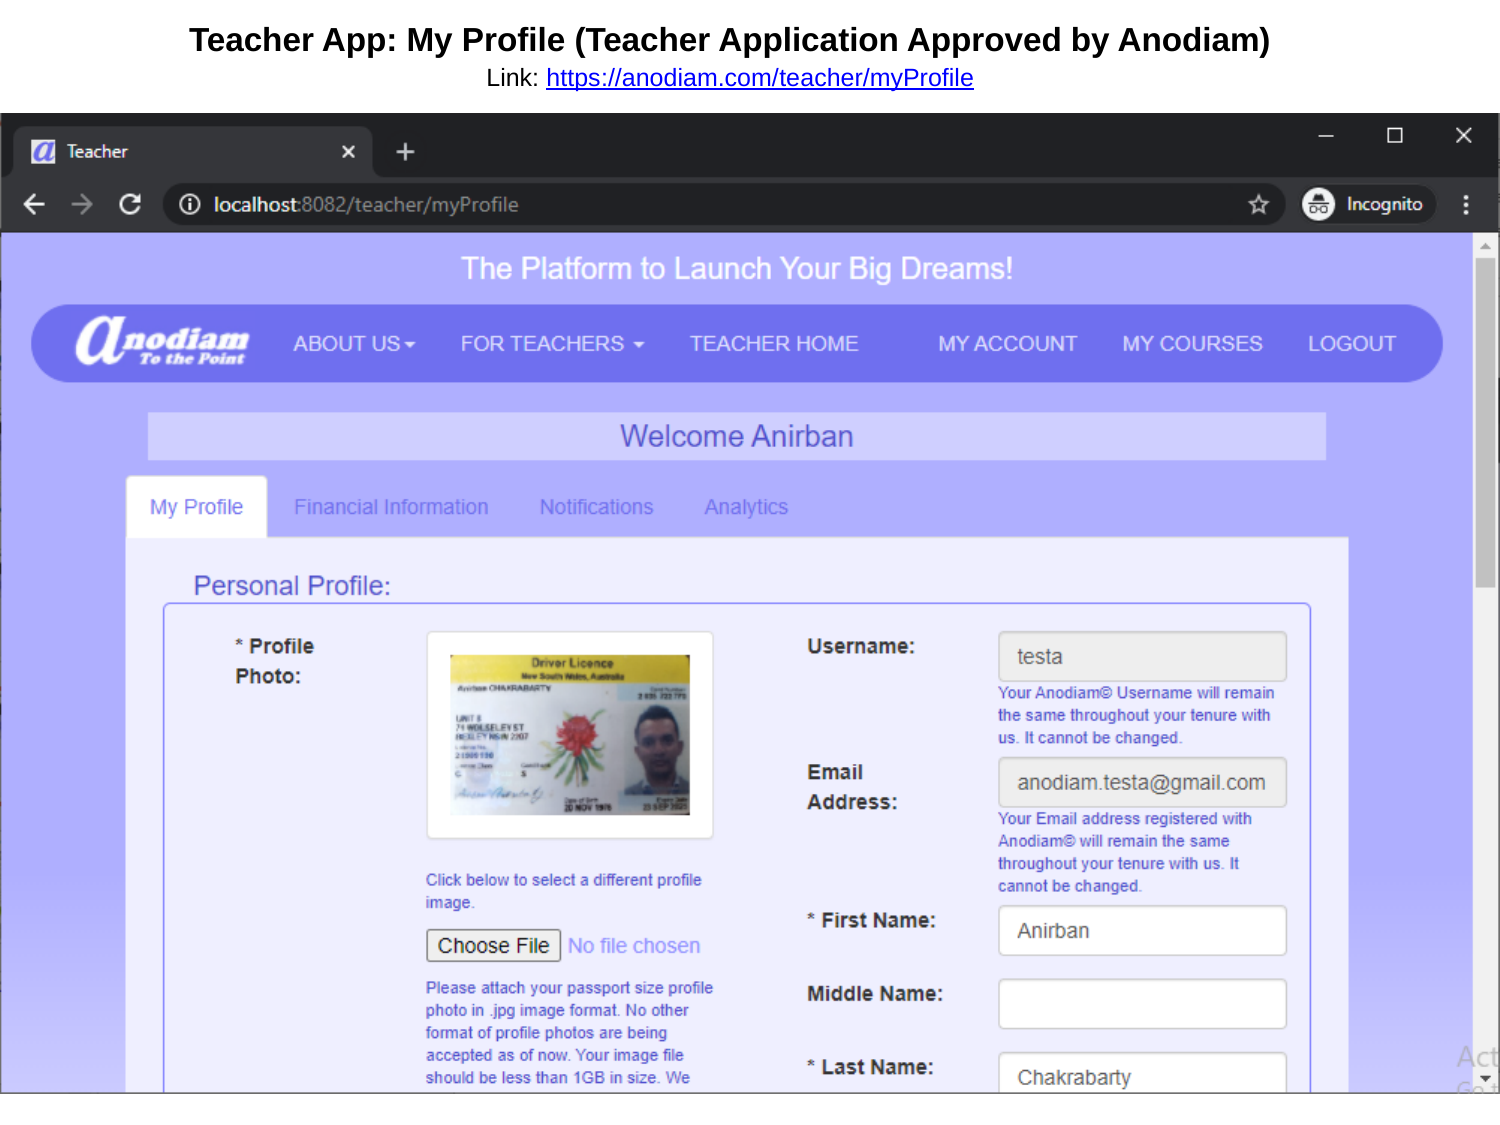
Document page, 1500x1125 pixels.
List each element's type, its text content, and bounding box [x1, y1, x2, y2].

text_box Teacher App: My Profile (Teacher Application Approved by Anodiam) [174, 5, 1287, 66]
text_box Link: https://anodiam.com/teacher/myProfile [54, 54, 1407, 100]
picture [0, 113, 1500, 1095]
